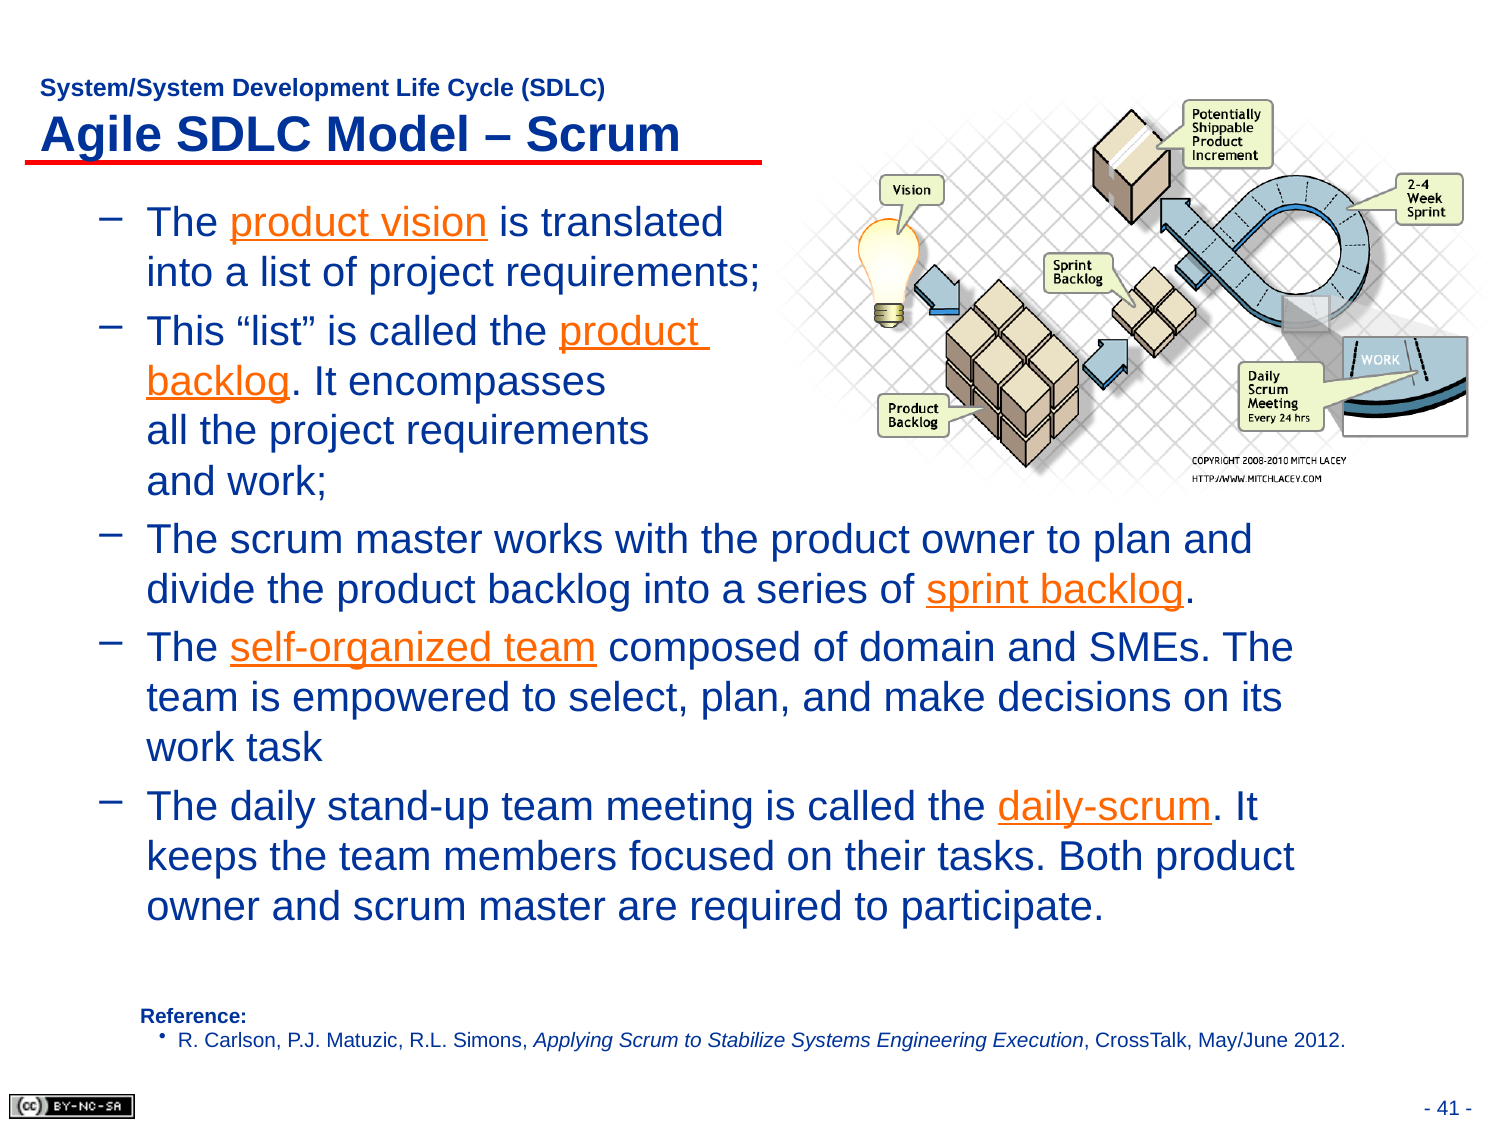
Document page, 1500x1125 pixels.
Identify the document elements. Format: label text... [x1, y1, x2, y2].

list The product vision is translated into a list of project requirements; This “list” is called the product backlog. It encompasses all the project requirements and work; The scrum master works with the product owner to plan and divide the product backlog into a series of sprint backlog. The self-organized team composed of domain and SMEs. The team is empowered to select, plan, and make decisions on its work task The daily stand-up team meeting is called the daily-scrum. It keeps the team members focused on their tasks. Both product owner and scrum master are required to participate. [74, 187, 1351, 1076]
text_box Reference: R. Carlson, P.J. Matuzic, R.L. Simons, Applying Scrum to Stabilize Systems Engineering Execution, CrossTalk, May/June 2012. [124, 999, 1400, 1088]
slide_number - 41 - [1287, 1087, 1488, 1125]
picture [762, 72, 1500, 513]
picture [9, 1094, 135, 1119]
title System/System Development Life Cycle (SDLC) Agile SDLC Model – Scrum [24, 0, 1463, 169]
